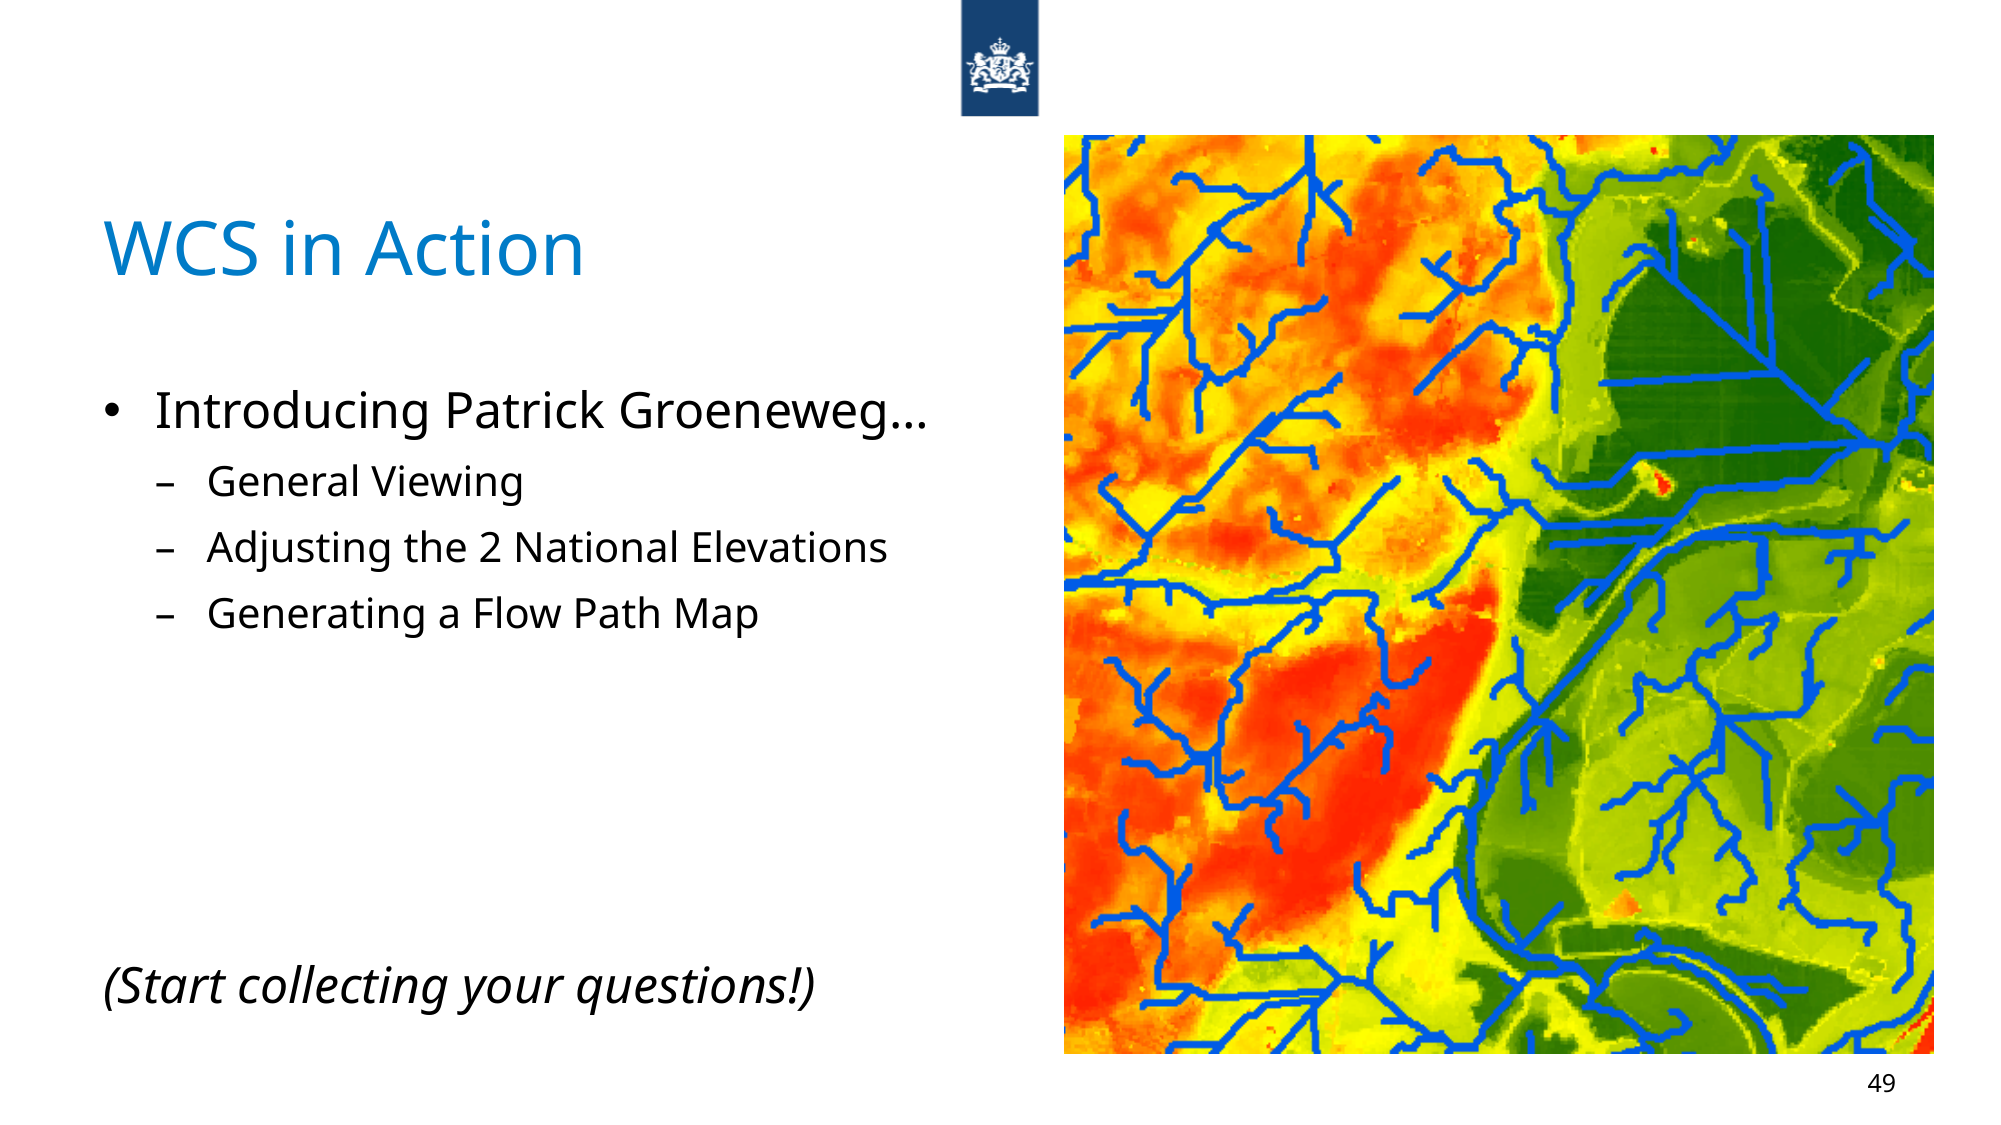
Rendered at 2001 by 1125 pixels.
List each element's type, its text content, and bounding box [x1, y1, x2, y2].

picture [0, 0, 2000, 1054]
list Introducing Patrick Groeneweg… General Viewing Adjusting the 2 National Elevations Generating a Flow Path Map (Start collecting your questions!) [103, 386, 1064, 1036]
title WCS in Action [103, 210, 1064, 386]
slide_number 49 [1812, 1070, 1897, 1102]
